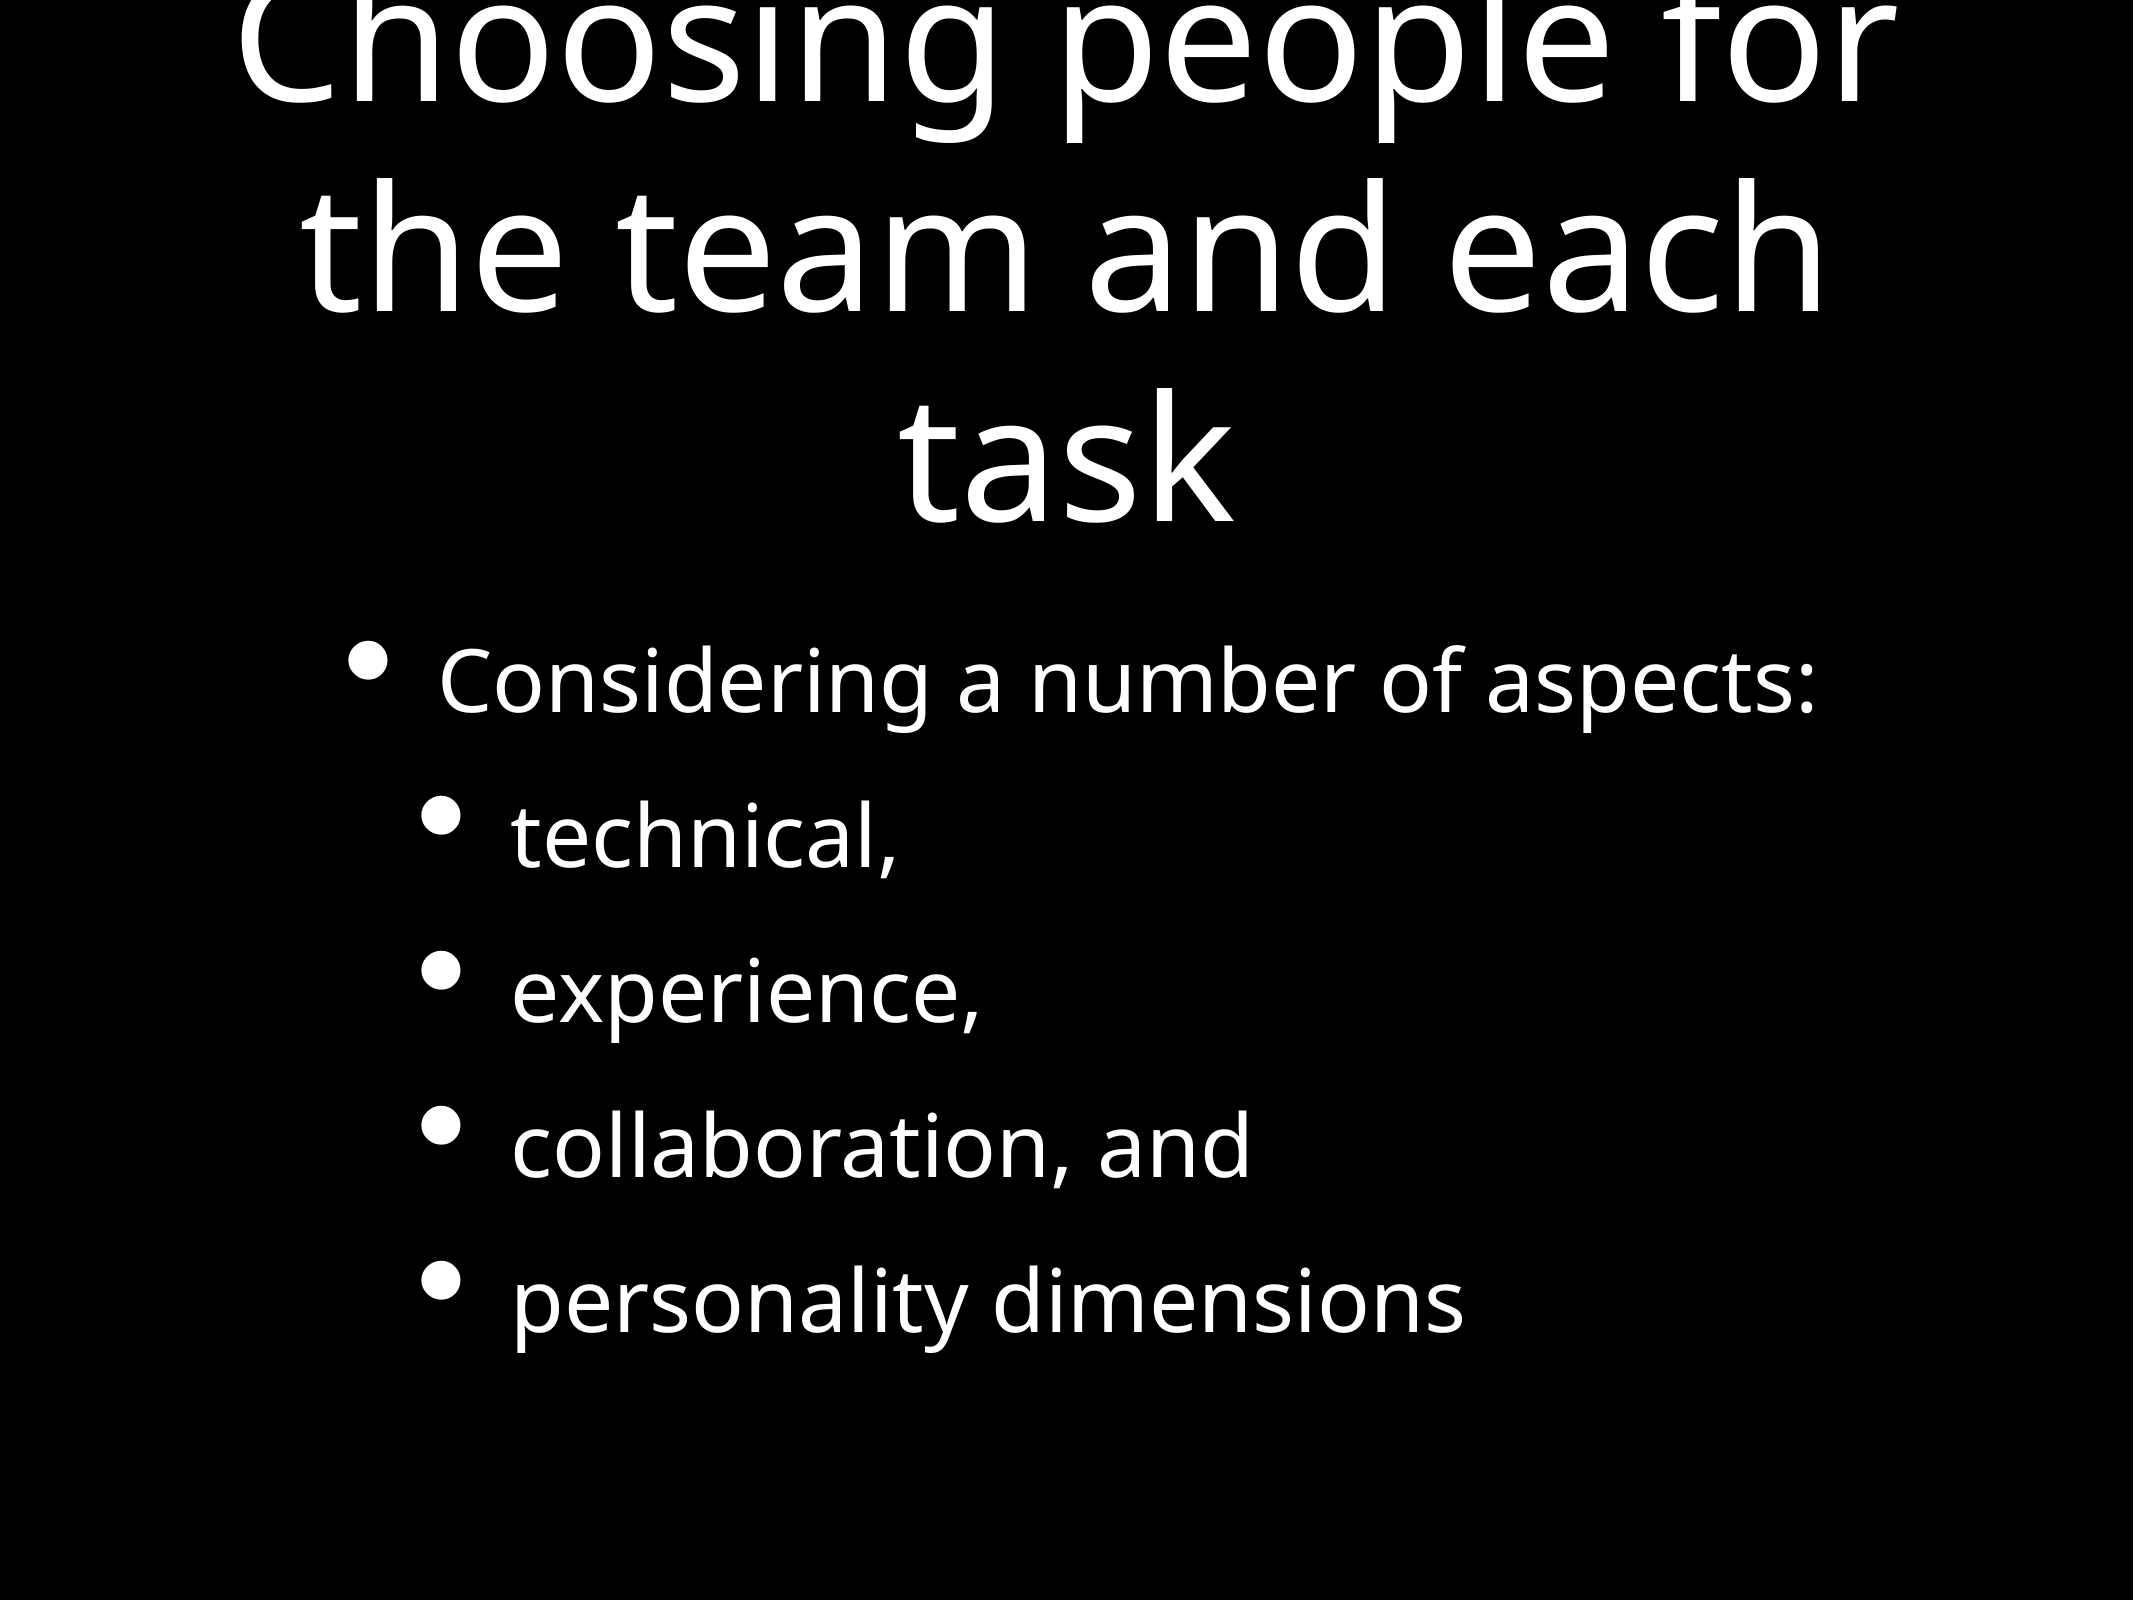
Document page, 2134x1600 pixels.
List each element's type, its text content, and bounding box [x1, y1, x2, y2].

title Choosing people for the team and each task [207, 41, 1926, 443]
list Considering a number of aspects: technical, experience, collaboration, and personality dimensions [209, 415, 1963, 1561]
